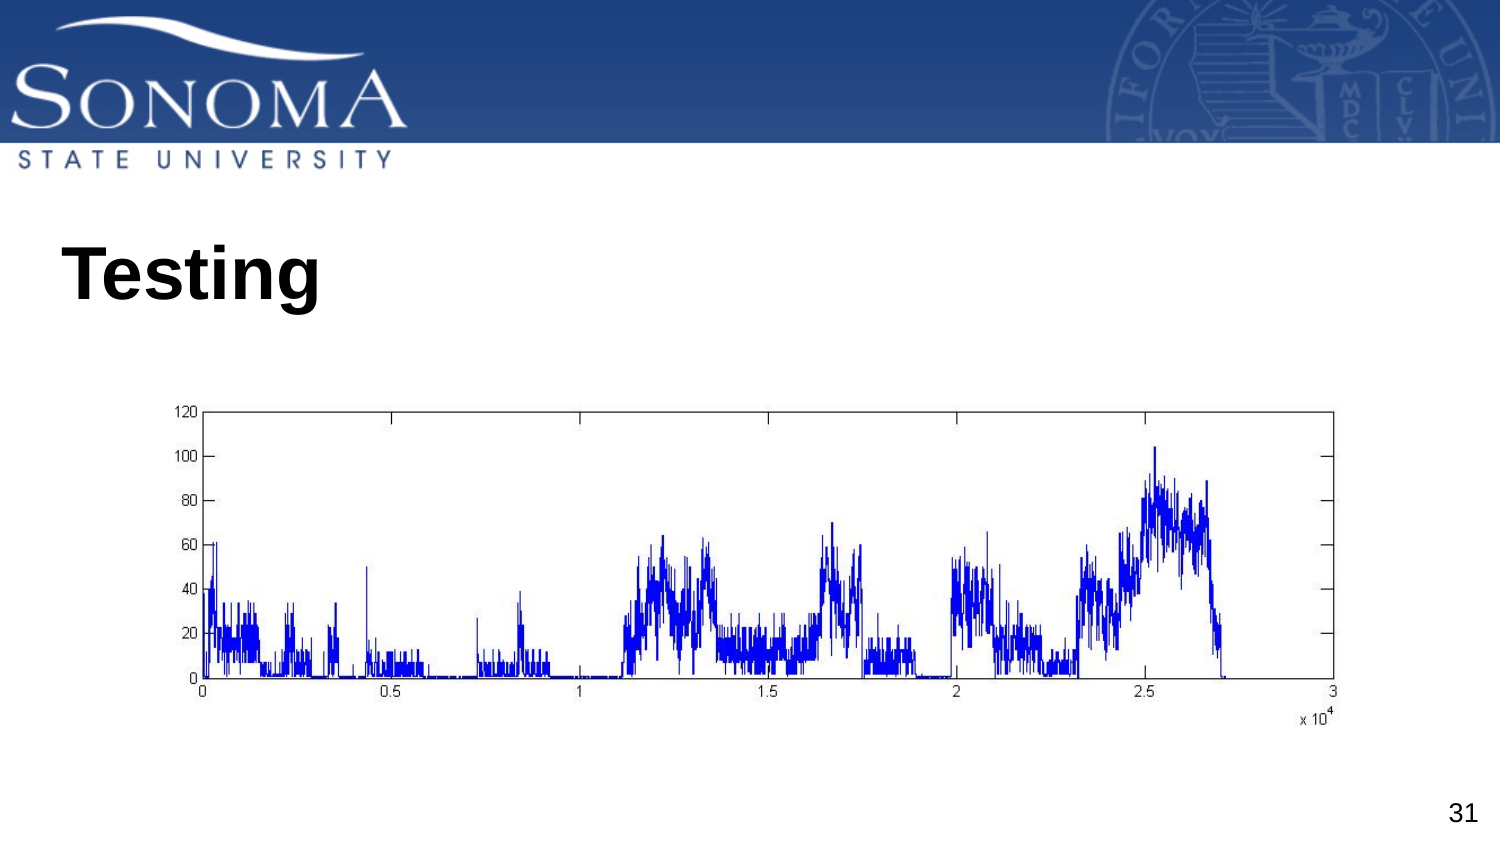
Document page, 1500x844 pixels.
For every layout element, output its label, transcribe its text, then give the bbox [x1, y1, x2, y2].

title Testing [46, 189, 1397, 330]
picture [13, 386, 1472, 726]
picture [0, 0, 1500, 177]
slide_number 31 [1403, 779, 1494, 844]
